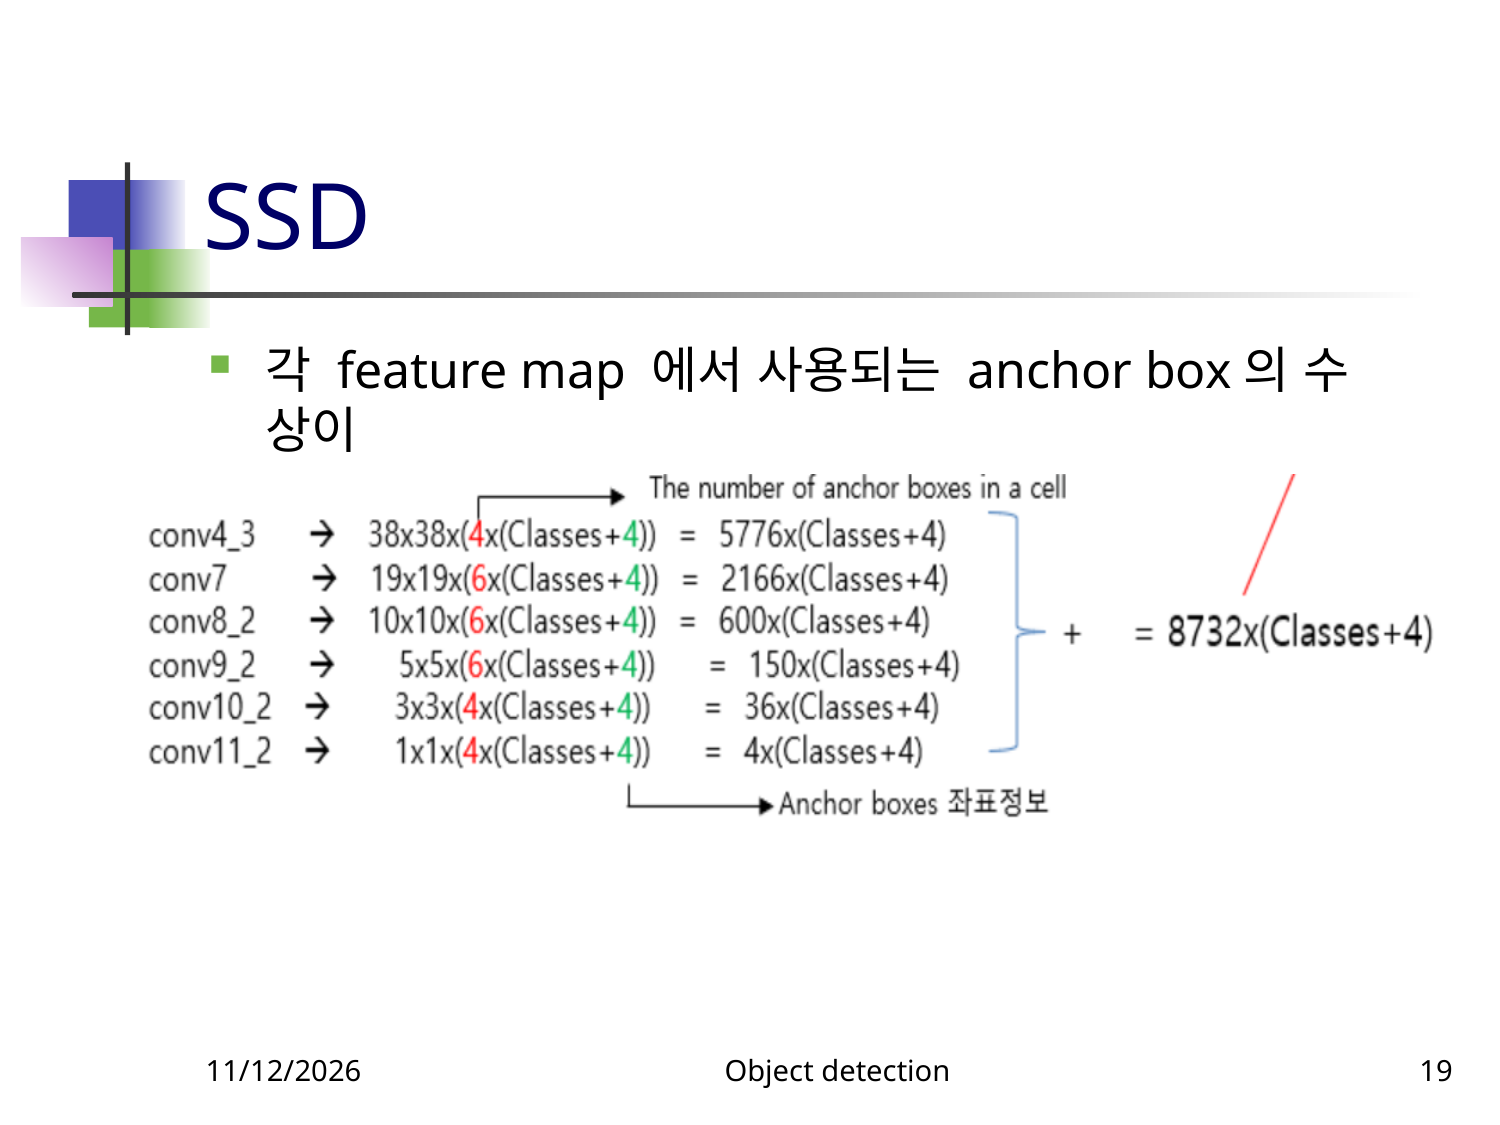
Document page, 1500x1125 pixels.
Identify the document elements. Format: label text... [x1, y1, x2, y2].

slide_number 19 [1155, 1024, 1468, 1100]
footer Object detection [600, 1024, 1075, 1100]
picture [121, 474, 1465, 832]
title SSD [188, 35, 1468, 275]
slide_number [190, 1024, 504, 1100]
list 각 feature map 에서 사용되는 anchor box의 수 상이 [193, 331, 1469, 1006]
